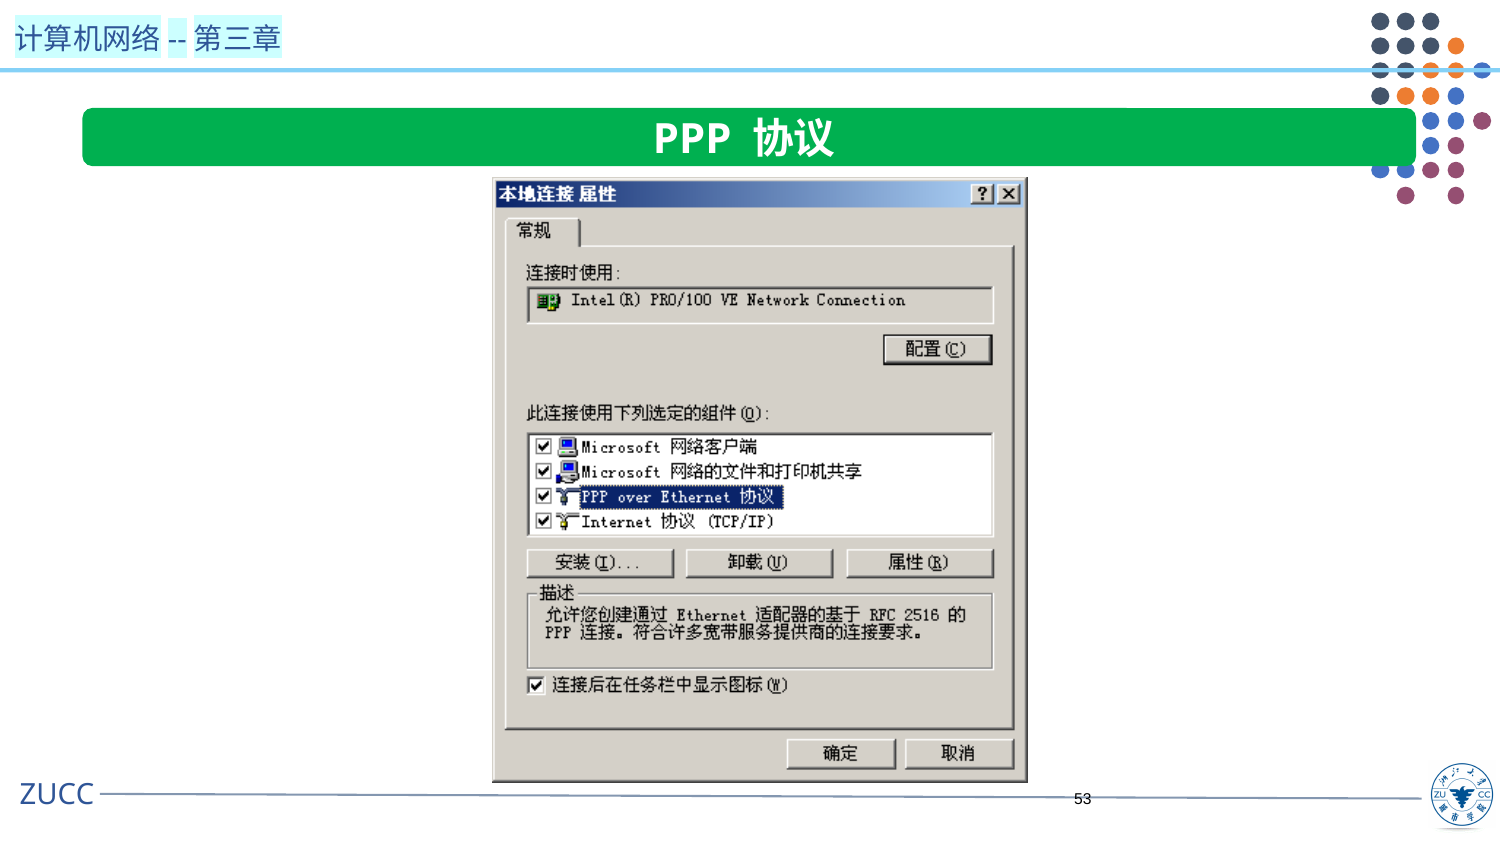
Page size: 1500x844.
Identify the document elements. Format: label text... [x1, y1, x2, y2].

text_box [861, 107, 1417, 167]
text_box PPP 协议 [637, 104, 861, 169]
slide_number 53 [1059, 782, 1397, 828]
text_box [82, 107, 637, 167]
picture [1415, 750, 1500, 837]
picture [492, 177, 1028, 783]
